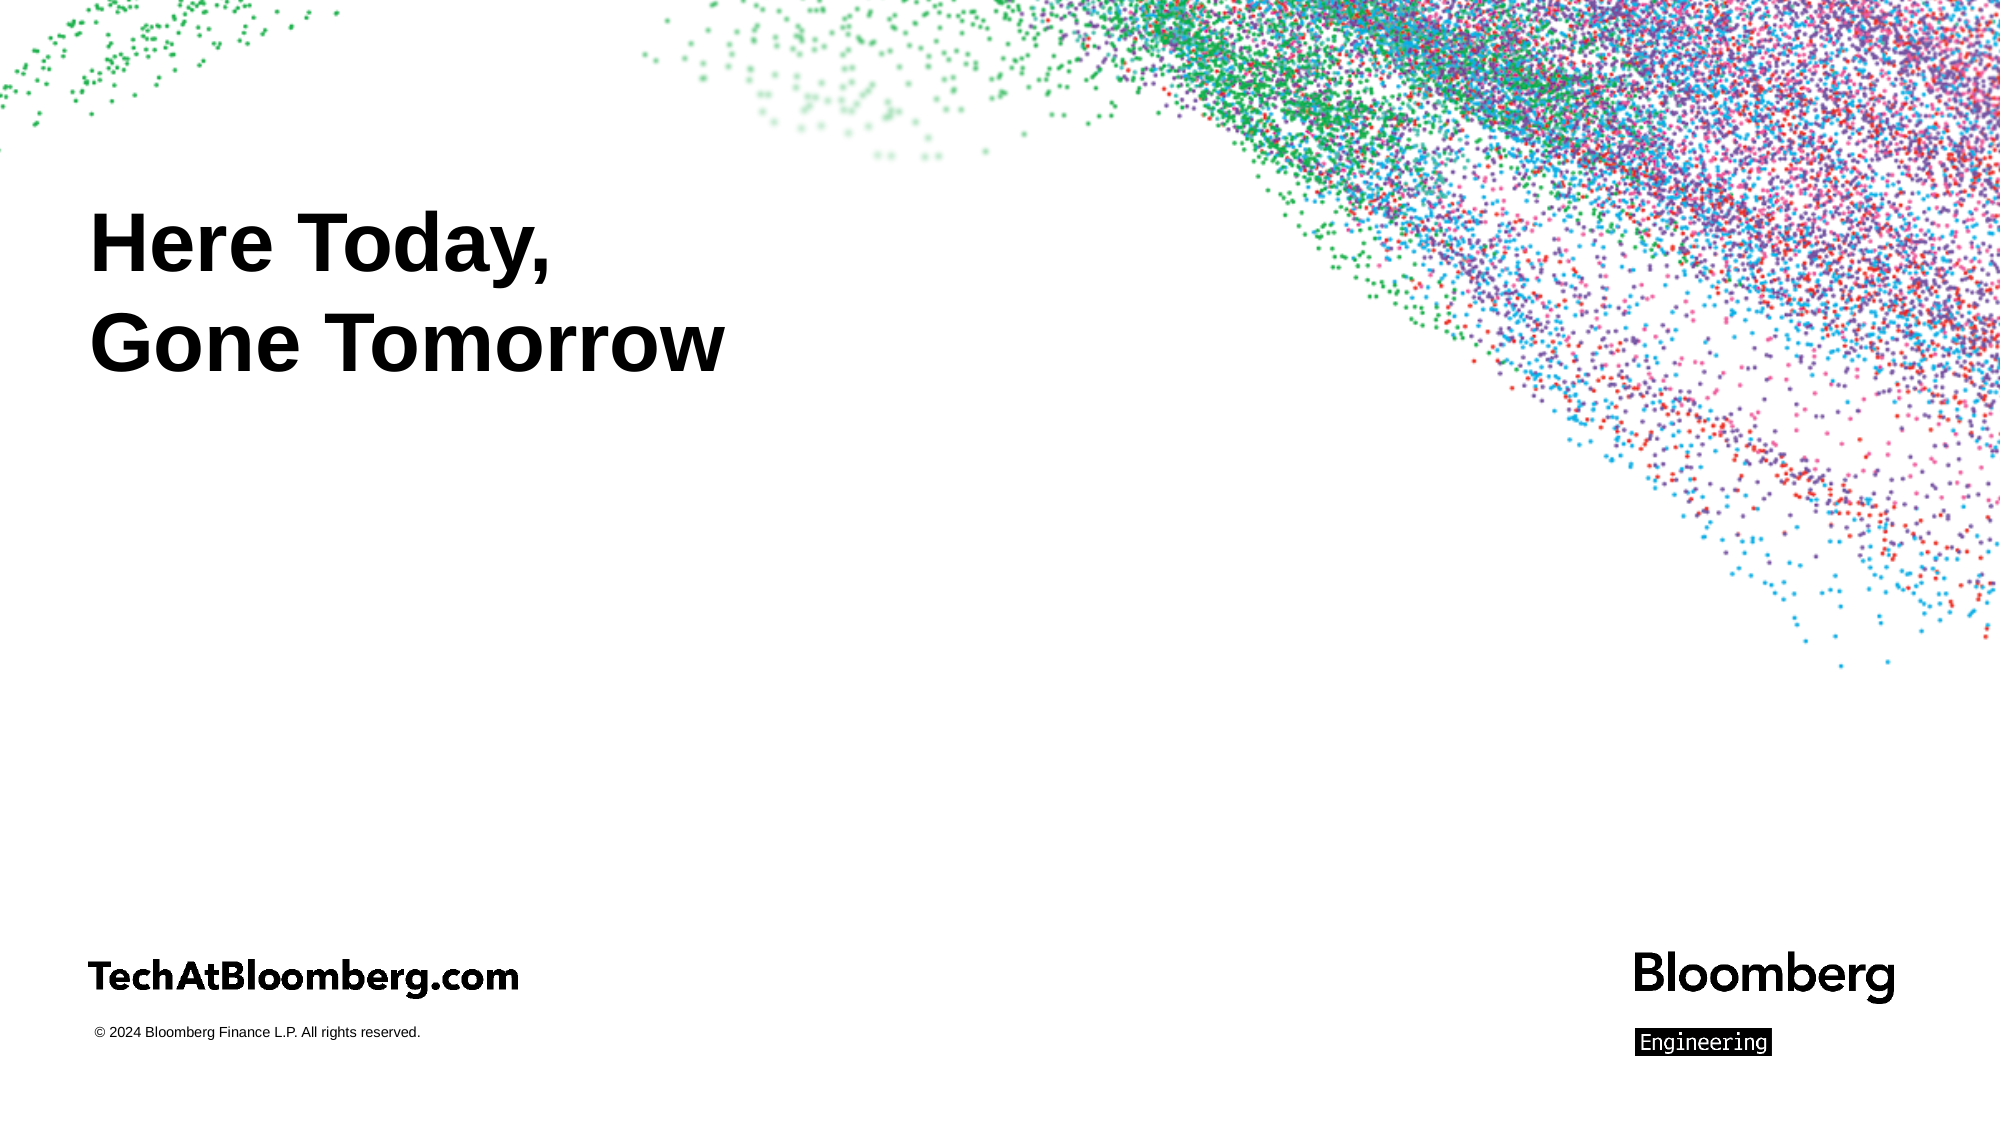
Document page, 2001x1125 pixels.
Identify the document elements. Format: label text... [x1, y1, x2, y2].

picture [88, 959, 518, 999]
picture [0, 0, 2000, 685]
title Here Today, Gone Tomorrow [89, 188, 1636, 390]
picture [1635, 951, 1894, 1056]
